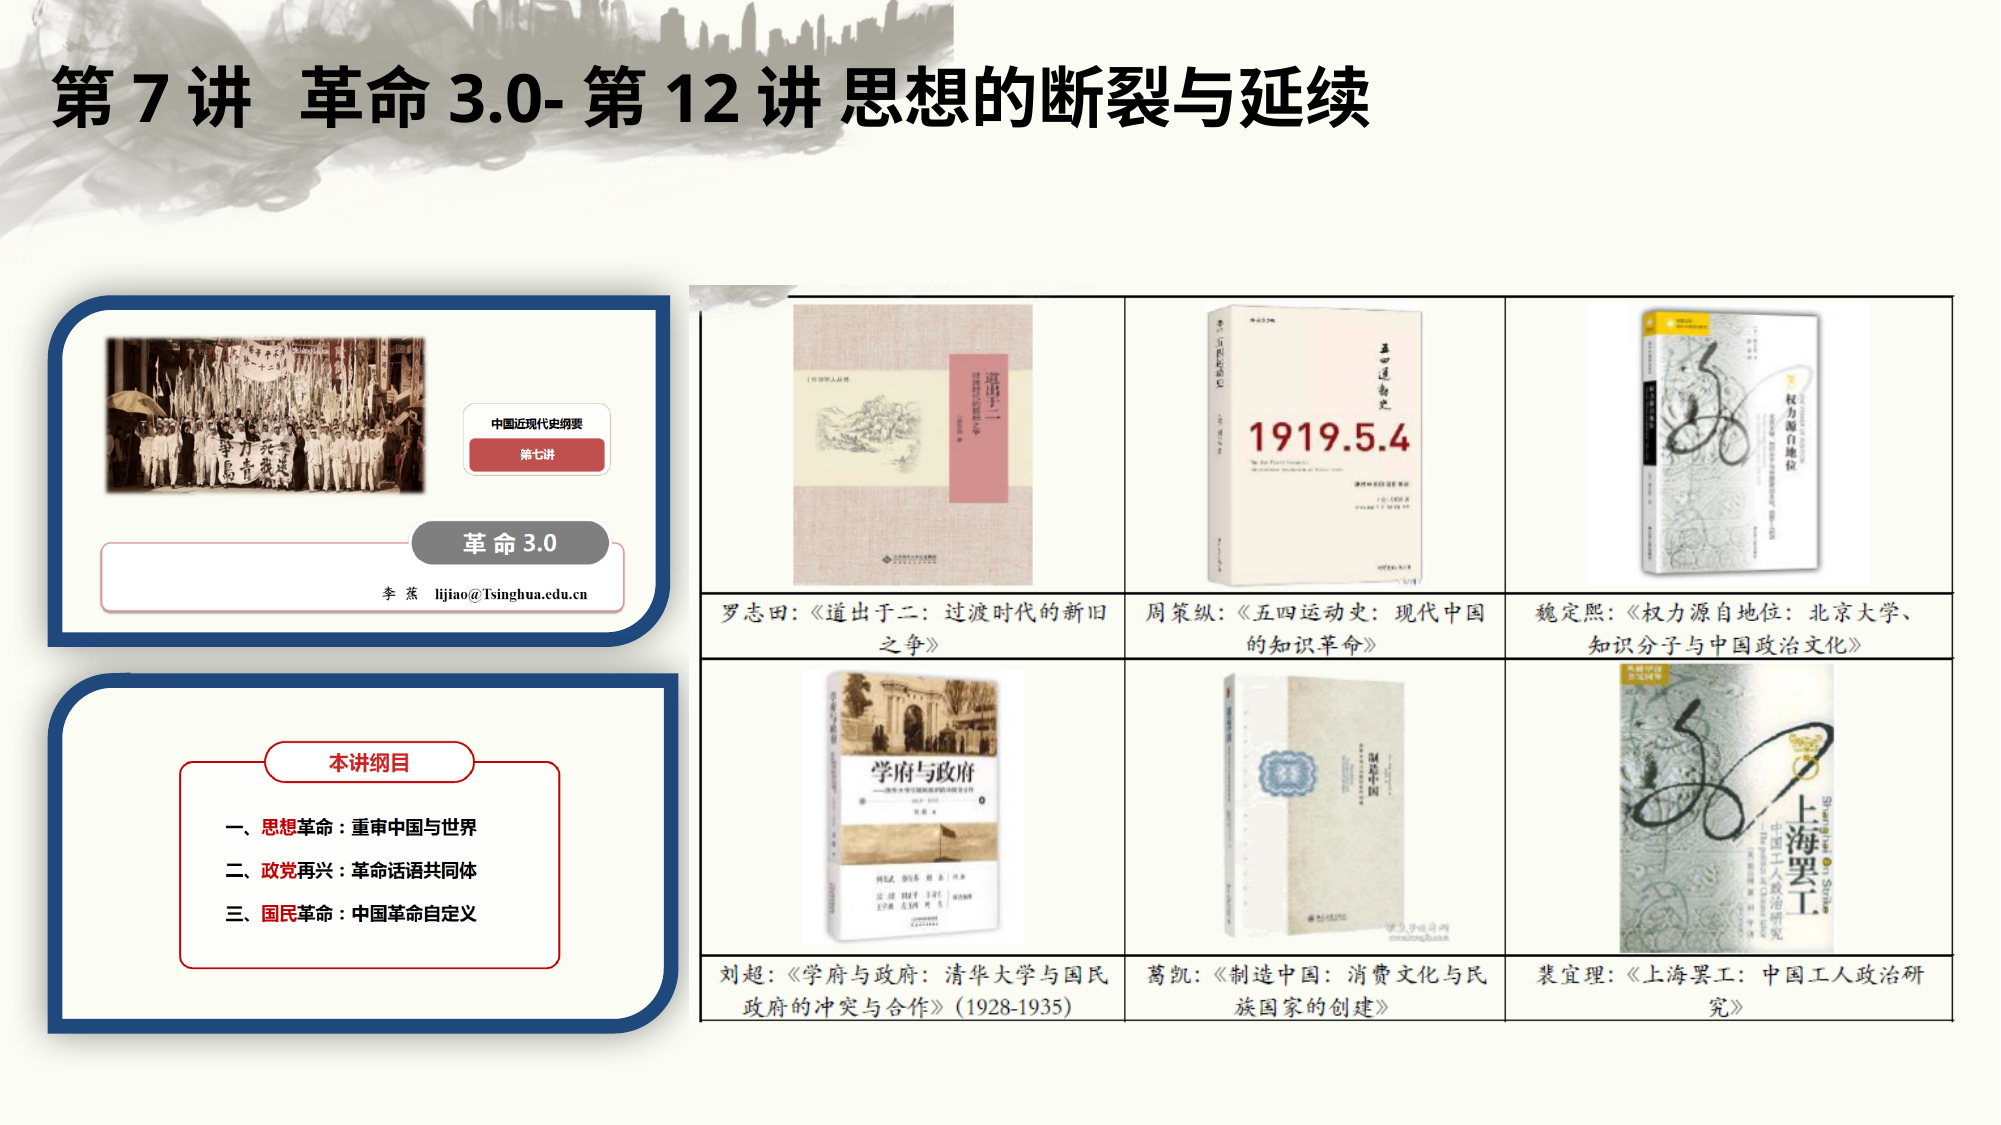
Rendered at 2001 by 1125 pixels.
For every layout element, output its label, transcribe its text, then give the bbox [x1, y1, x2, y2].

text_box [644, 285, 2000, 1066]
picture [0, 0, 2001, 1125]
text_box 第7讲 革命3.0-第12讲 思想的断裂与延续 [959, 18, 1567, 174]
